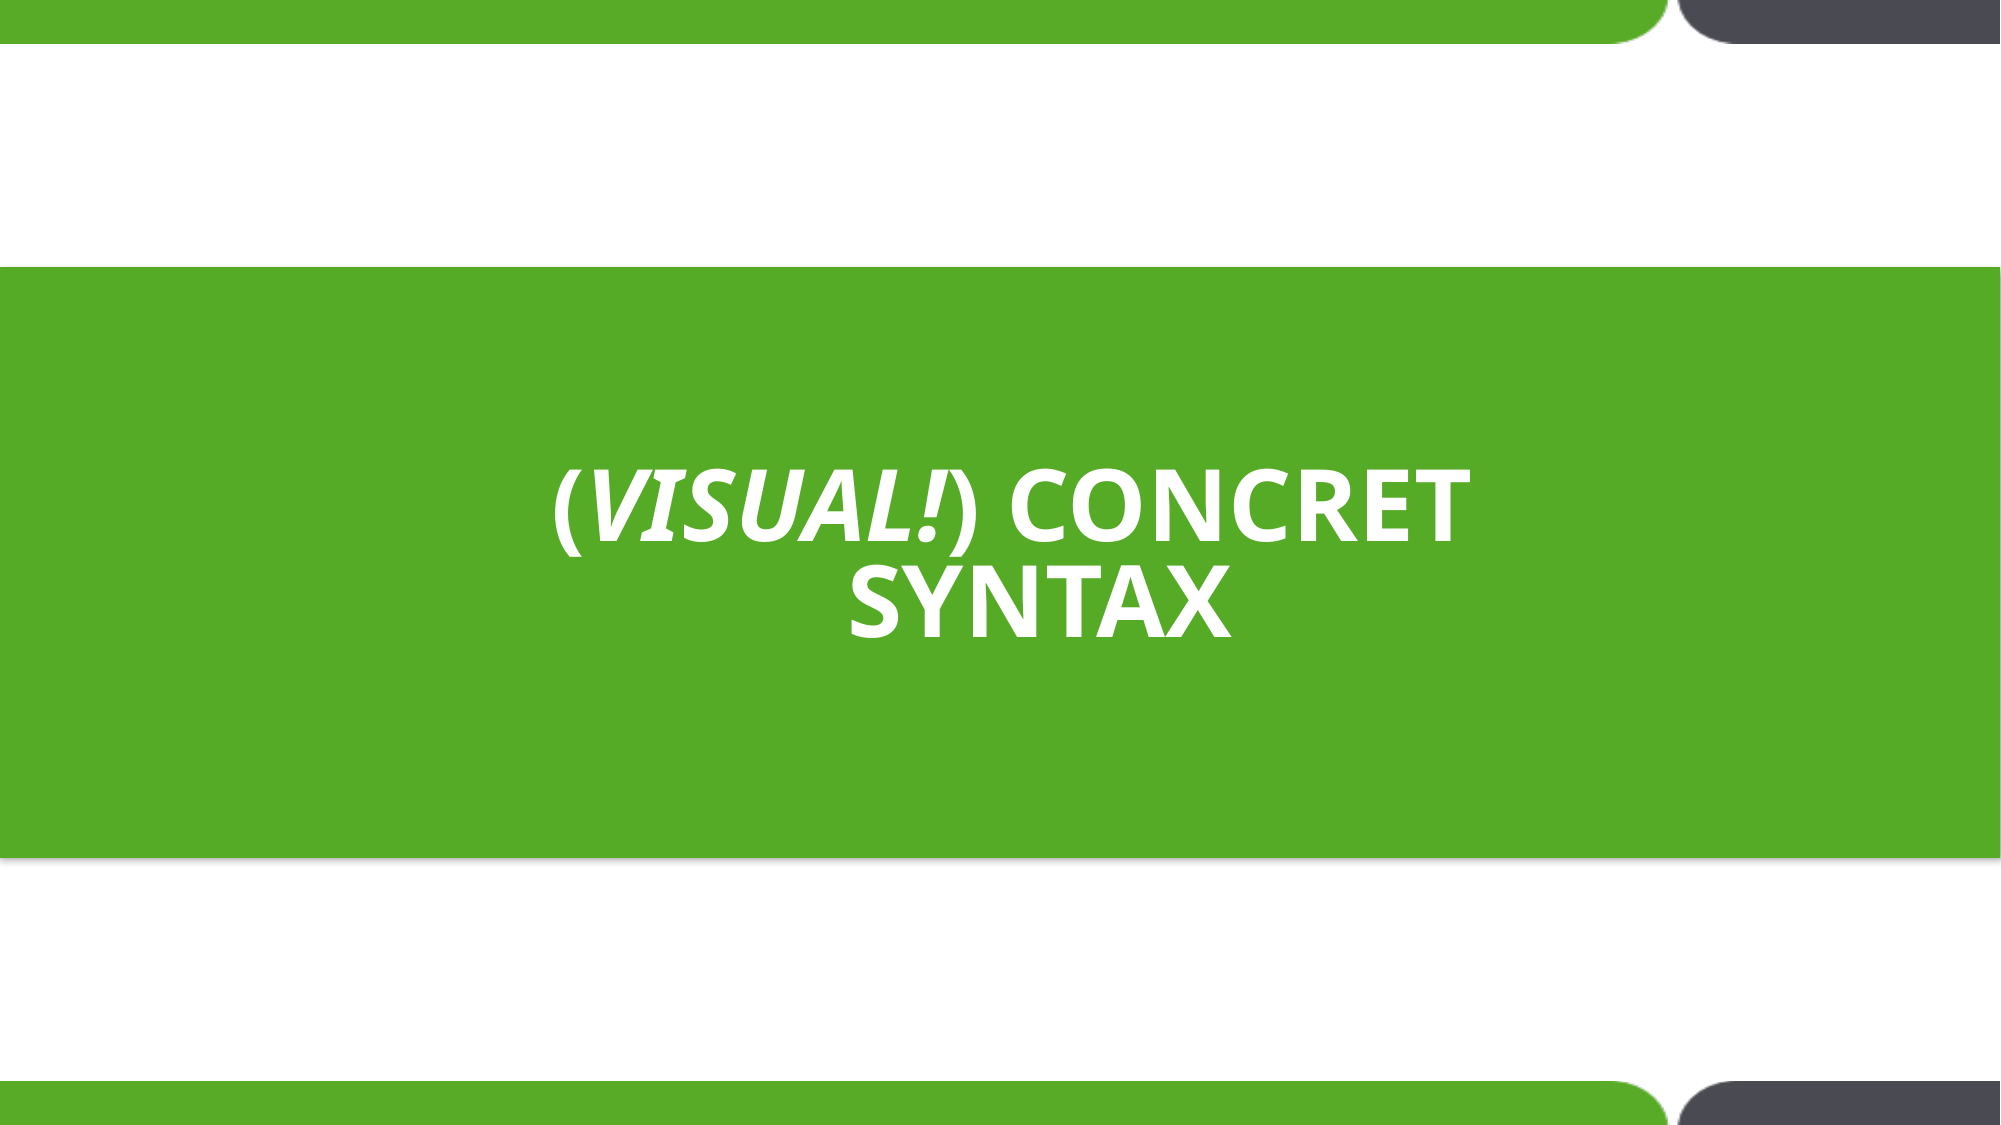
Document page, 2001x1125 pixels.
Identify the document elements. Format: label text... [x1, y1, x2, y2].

list (Visual!) Concret Syntax [451, 448, 1572, 674]
